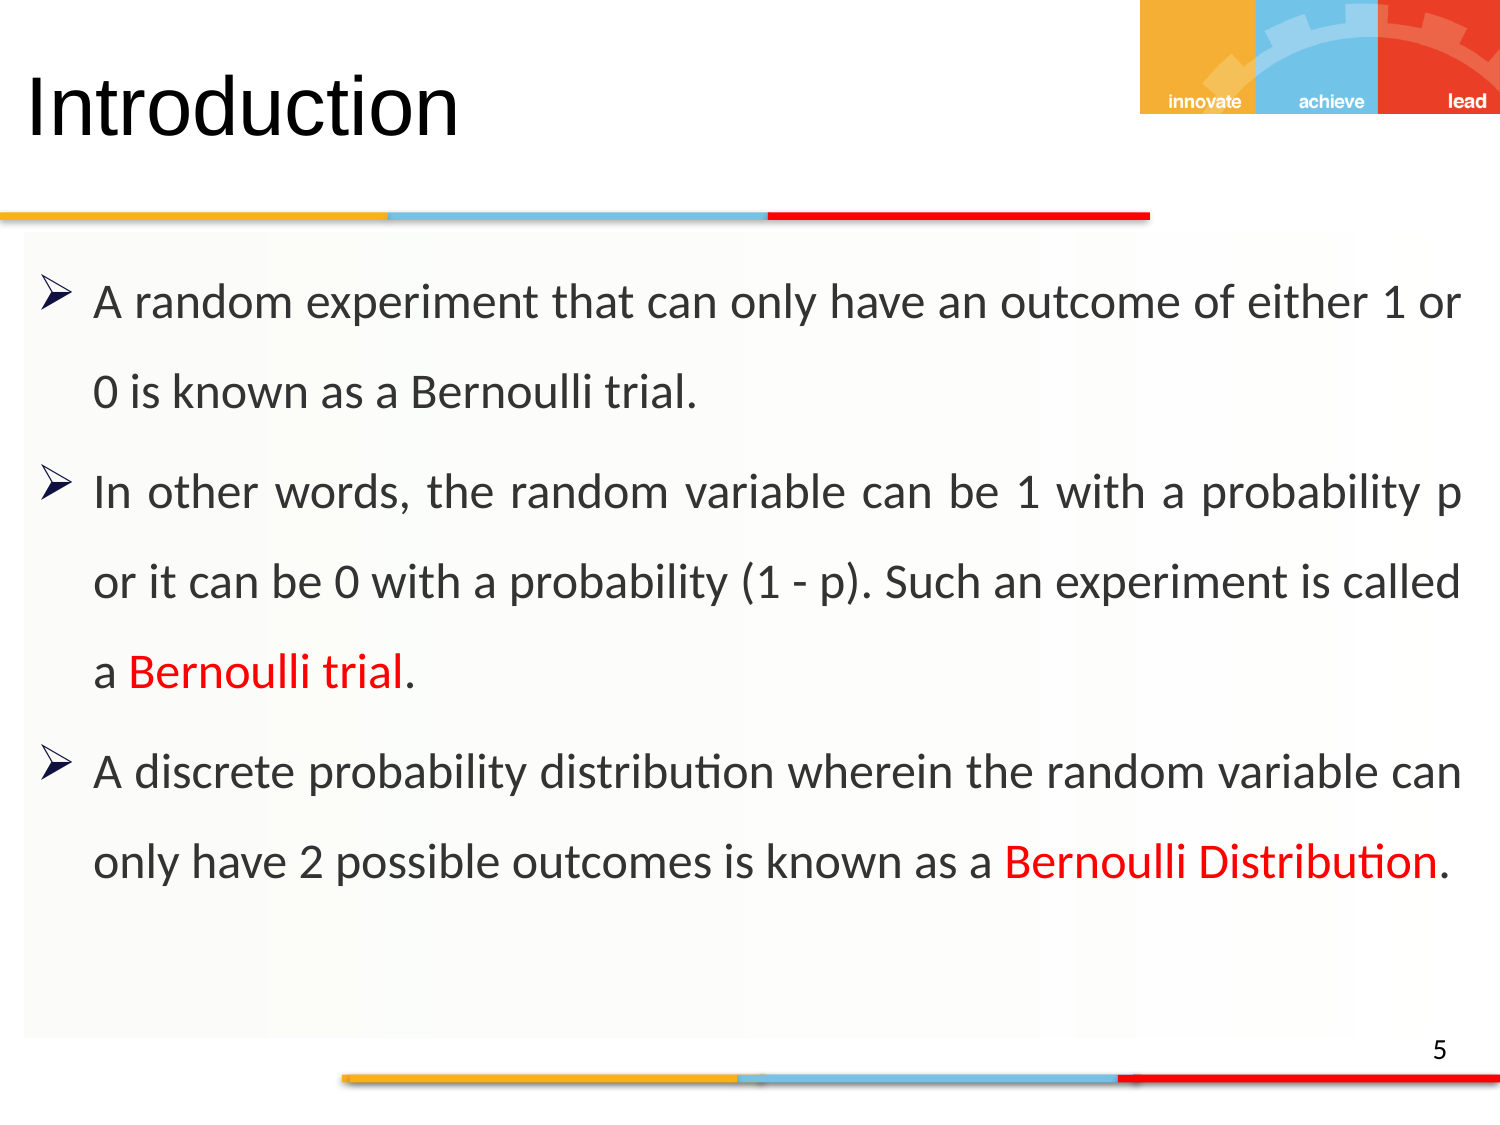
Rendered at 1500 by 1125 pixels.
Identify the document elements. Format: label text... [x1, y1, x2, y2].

text_box 5 [1387, 1021, 1463, 1075]
picture [1140, 0, 1500, 114]
list A random experiment that can only have an outcome of either 1 or 0 is known as a Bernoulli trial. In other words, the random variable can be 1 with a probability p or it can be 0 with a probability (1 - p). Such an experiment is called a Bernoulli trial. A discrete probability distribution wherein the random variable can only have 2 possible outcomes is known as a Bernoulli Distribution. [24, 232, 1475, 1038]
title Introduction [10, 4, 1125, 200]
